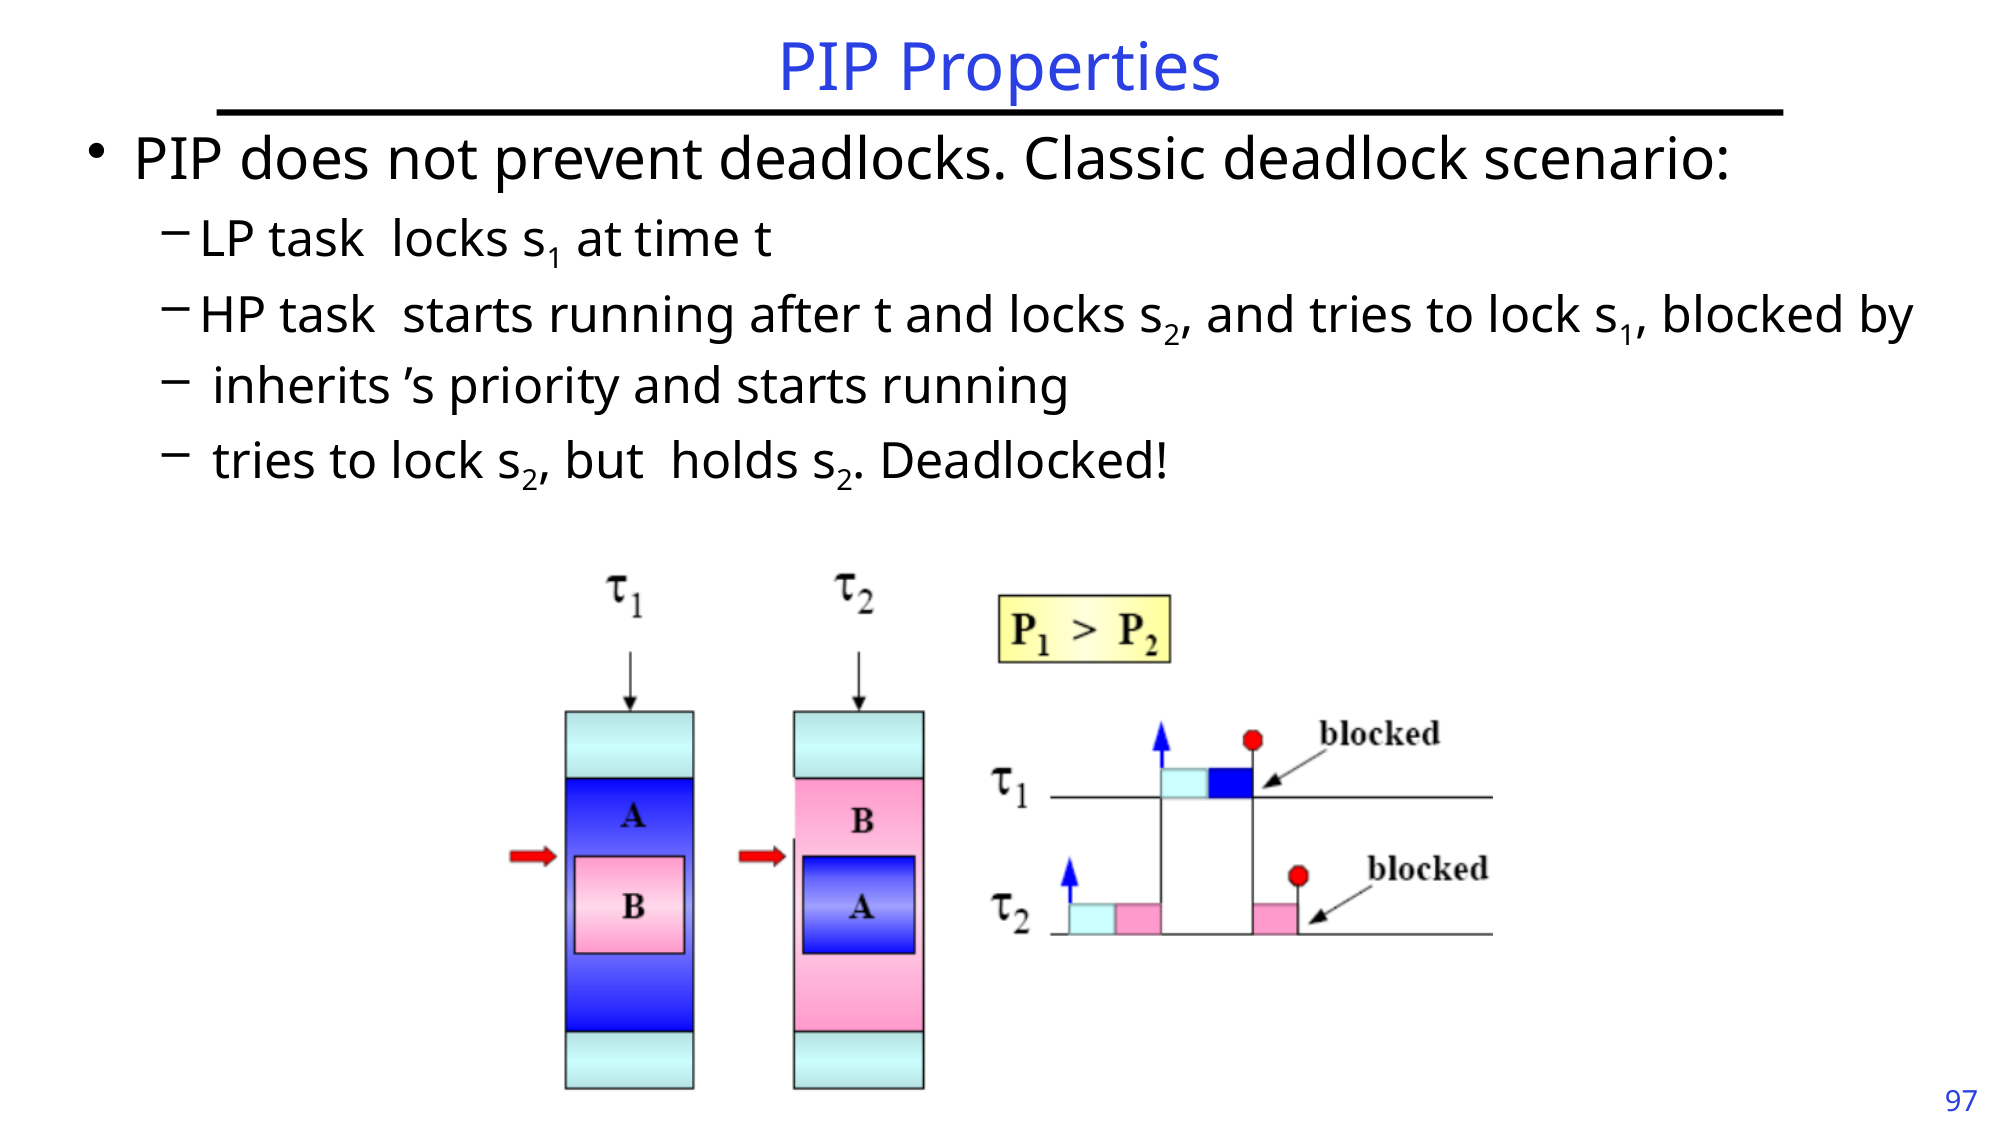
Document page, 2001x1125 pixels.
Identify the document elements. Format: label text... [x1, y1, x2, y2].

title PIP Properties [216, 24, 1784, 113]
picture [507, 562, 1493, 1094]
